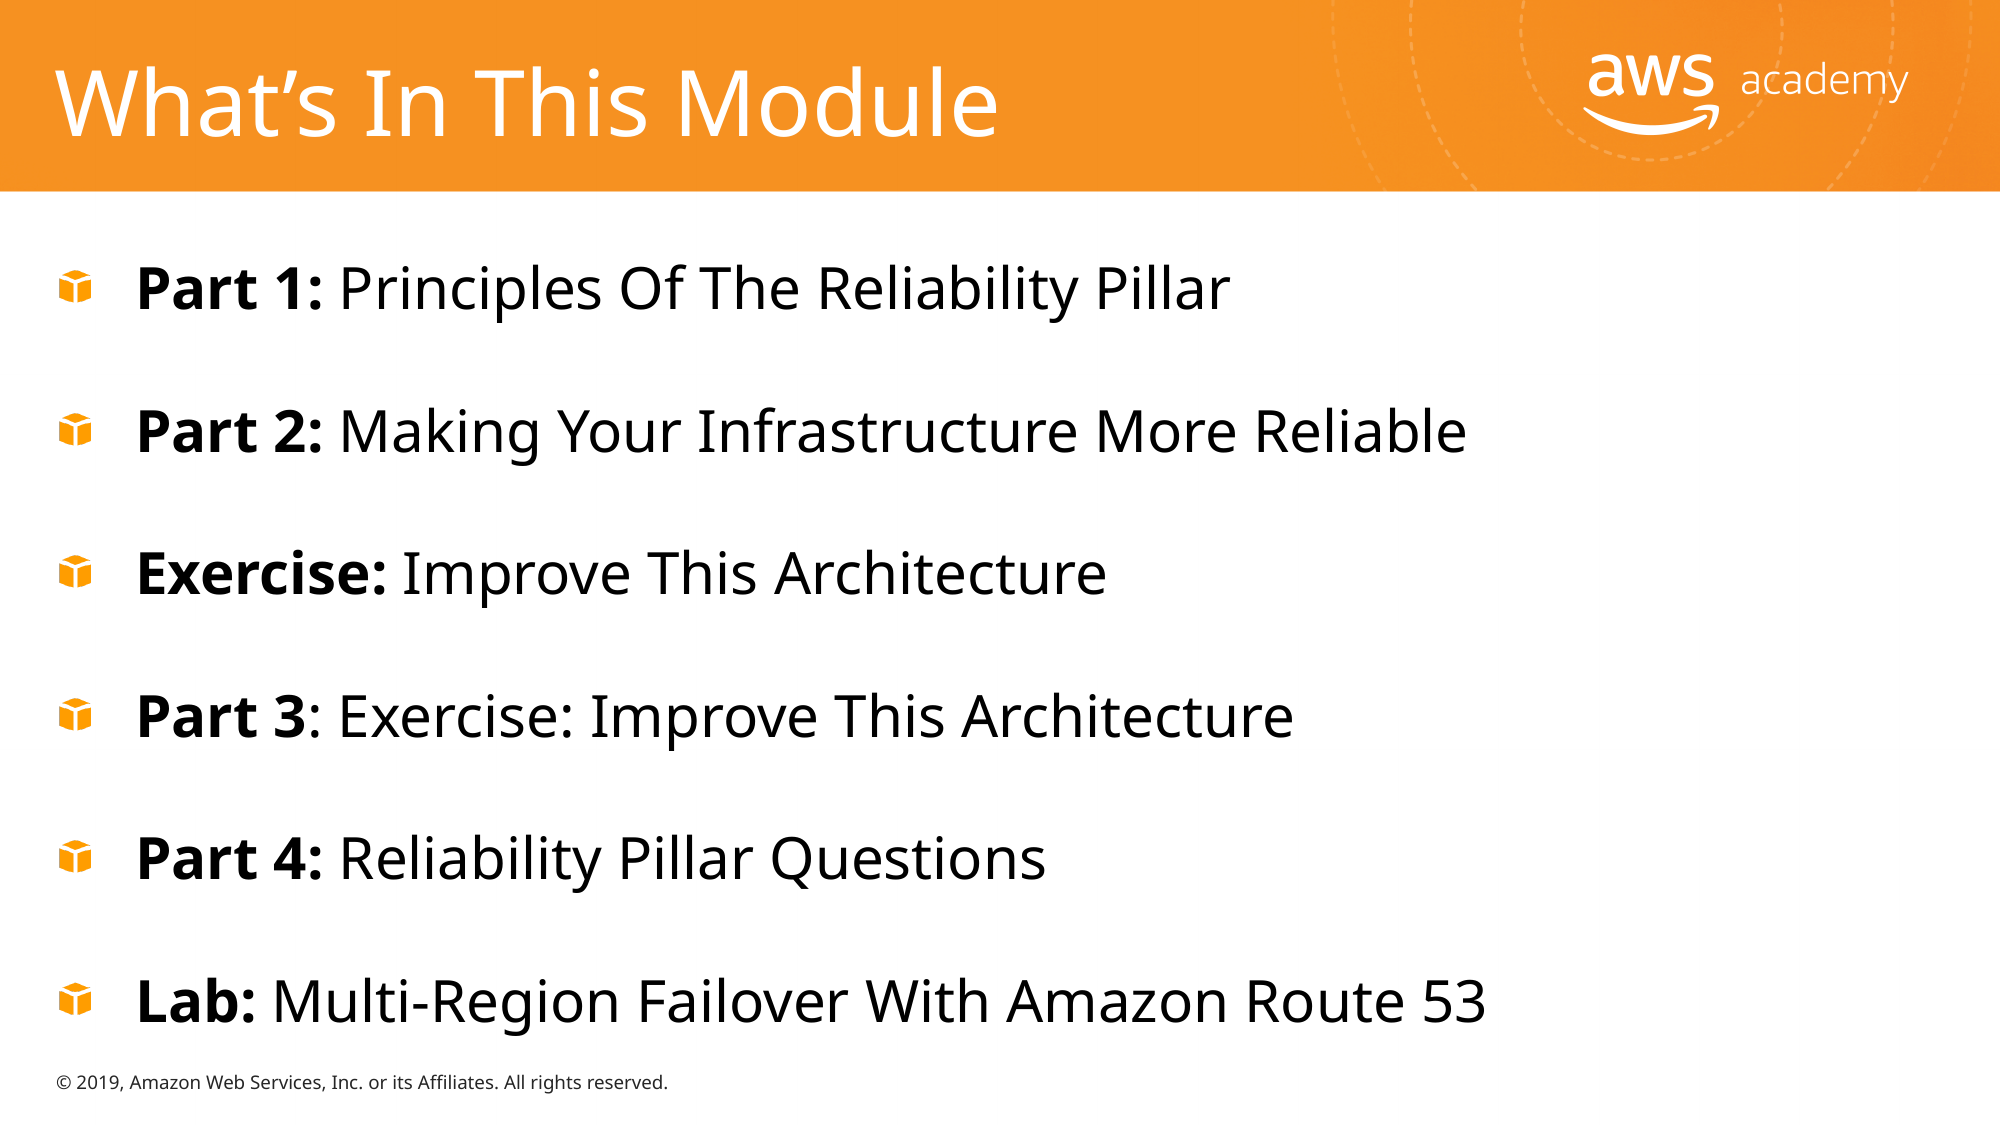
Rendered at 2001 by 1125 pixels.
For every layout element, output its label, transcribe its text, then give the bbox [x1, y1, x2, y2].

picture [0, 0, 2000, 1125]
list Part 1: Principles Of The Reliability Pillar Part 2: Making Your Infrastructure More Reliable Exercise: Improve This Architecture Part 3: Exercise: Improve This Architecture Part 4: Reliability Pillar Questions Lab: Multi-Region Failover With Amazon Route 53 [39, 208, 1865, 1057]
title What’s In This Module [39, 43, 1863, 172]
